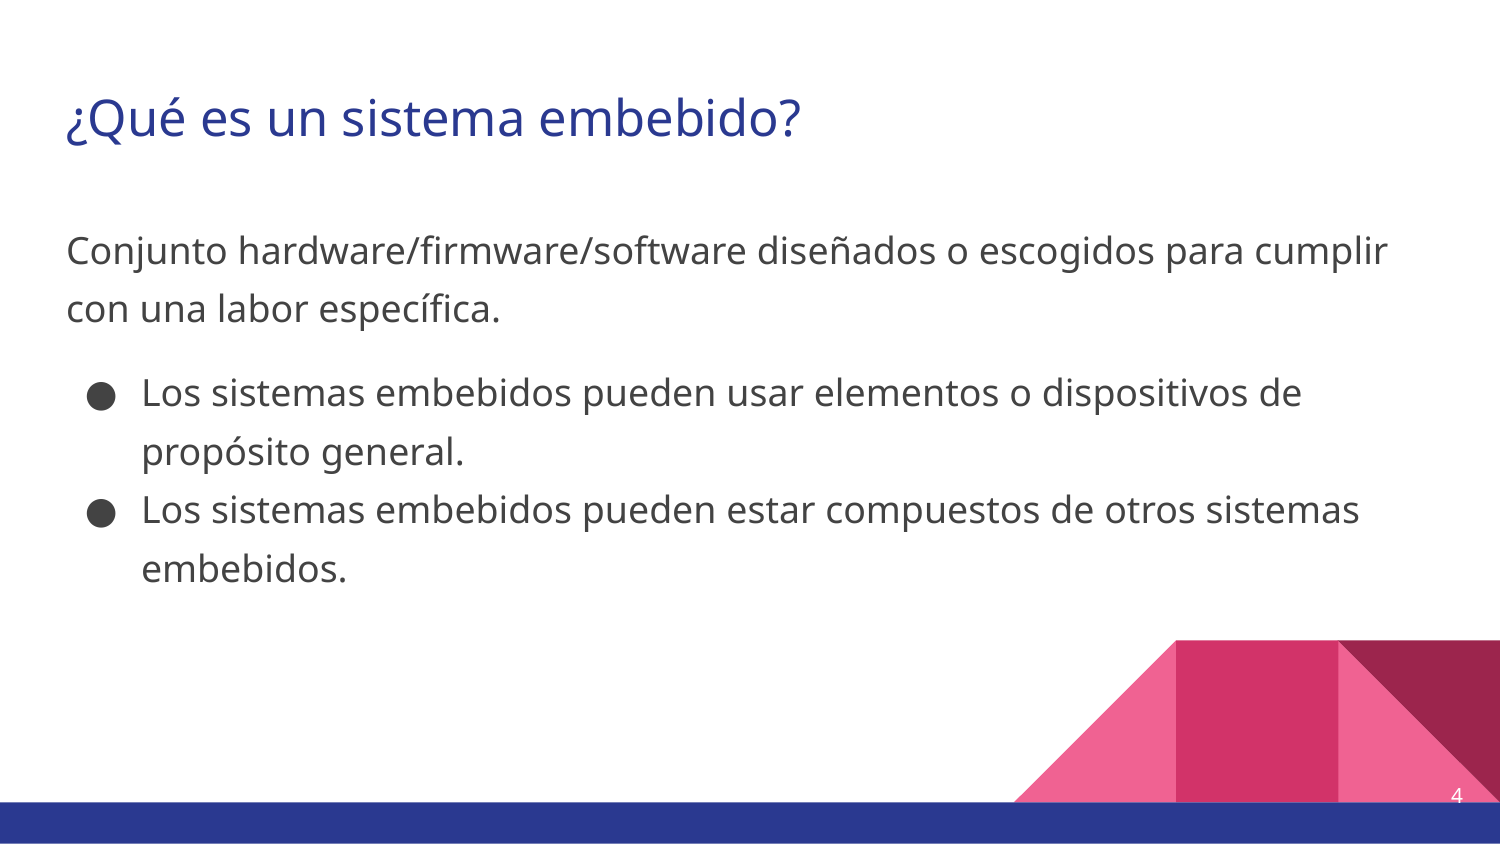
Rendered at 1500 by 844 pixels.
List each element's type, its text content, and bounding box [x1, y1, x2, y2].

slide_number 4 [1387, 762, 1478, 828]
title ¿Qué es un sistema embebido? [51, 67, 1449, 167]
list Conjunto hardware/firmware/software diseñados o escogidos para cumplir con una labor específica. Los sistemas embebidos pueden usar elementos o dispositivos de propósito general. Los sistemas embebidos pueden estar compuestos de otros sistemas embebidos. [51, 201, 1449, 750]
